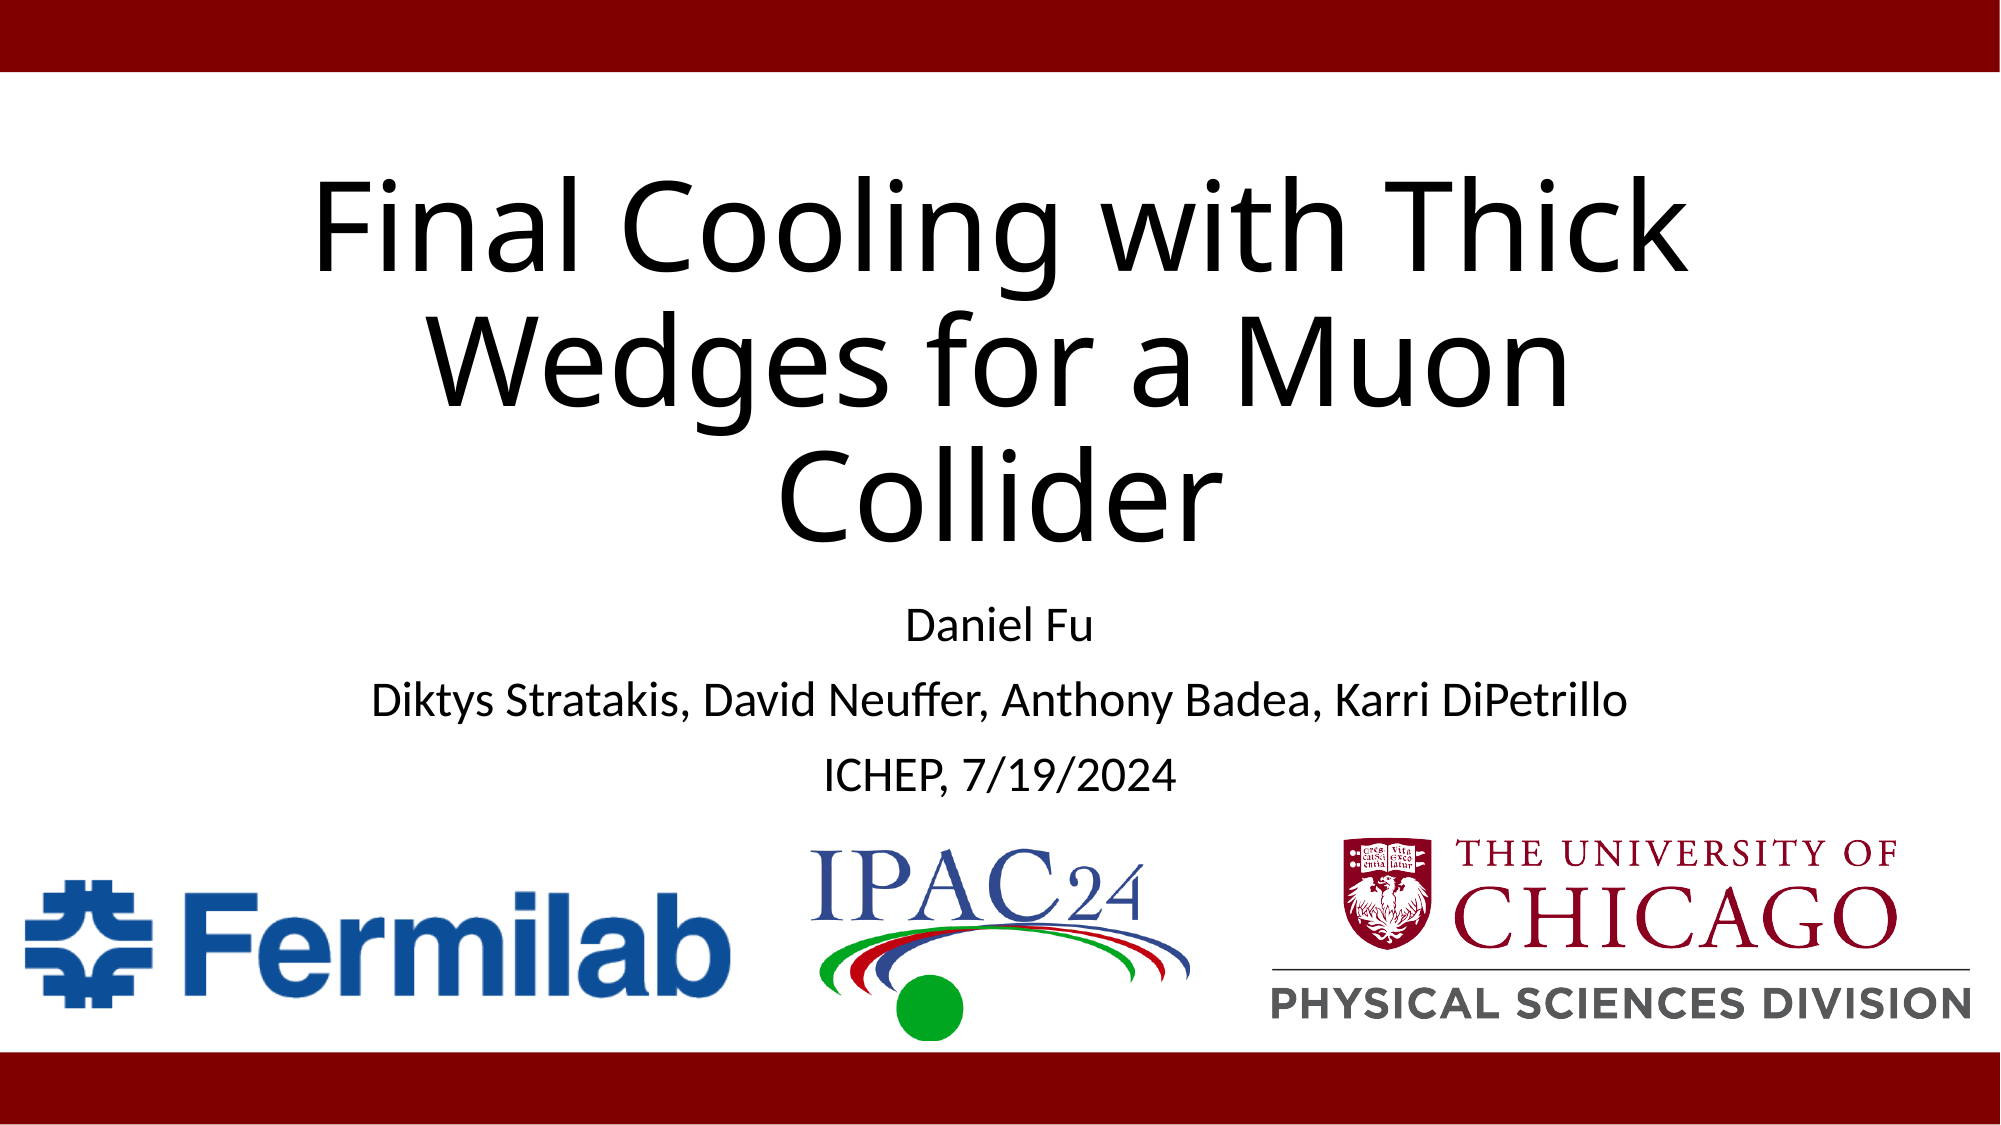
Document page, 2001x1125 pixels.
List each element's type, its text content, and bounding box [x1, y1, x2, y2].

title Final Cooling with Thick Wedges for a Muon Collider [249, 184, 1750, 576]
picture [1242, 776, 1992, 1081]
picture [22, 877, 734, 1013]
picture [810, 848, 1190, 1041]
subtitle Daniel Fu Diktys Stratakis, David Neuffer, Anthony Badea, Karri DiPetrillo ICHEP, 7/19/2024 [249, 590, 1750, 929]
